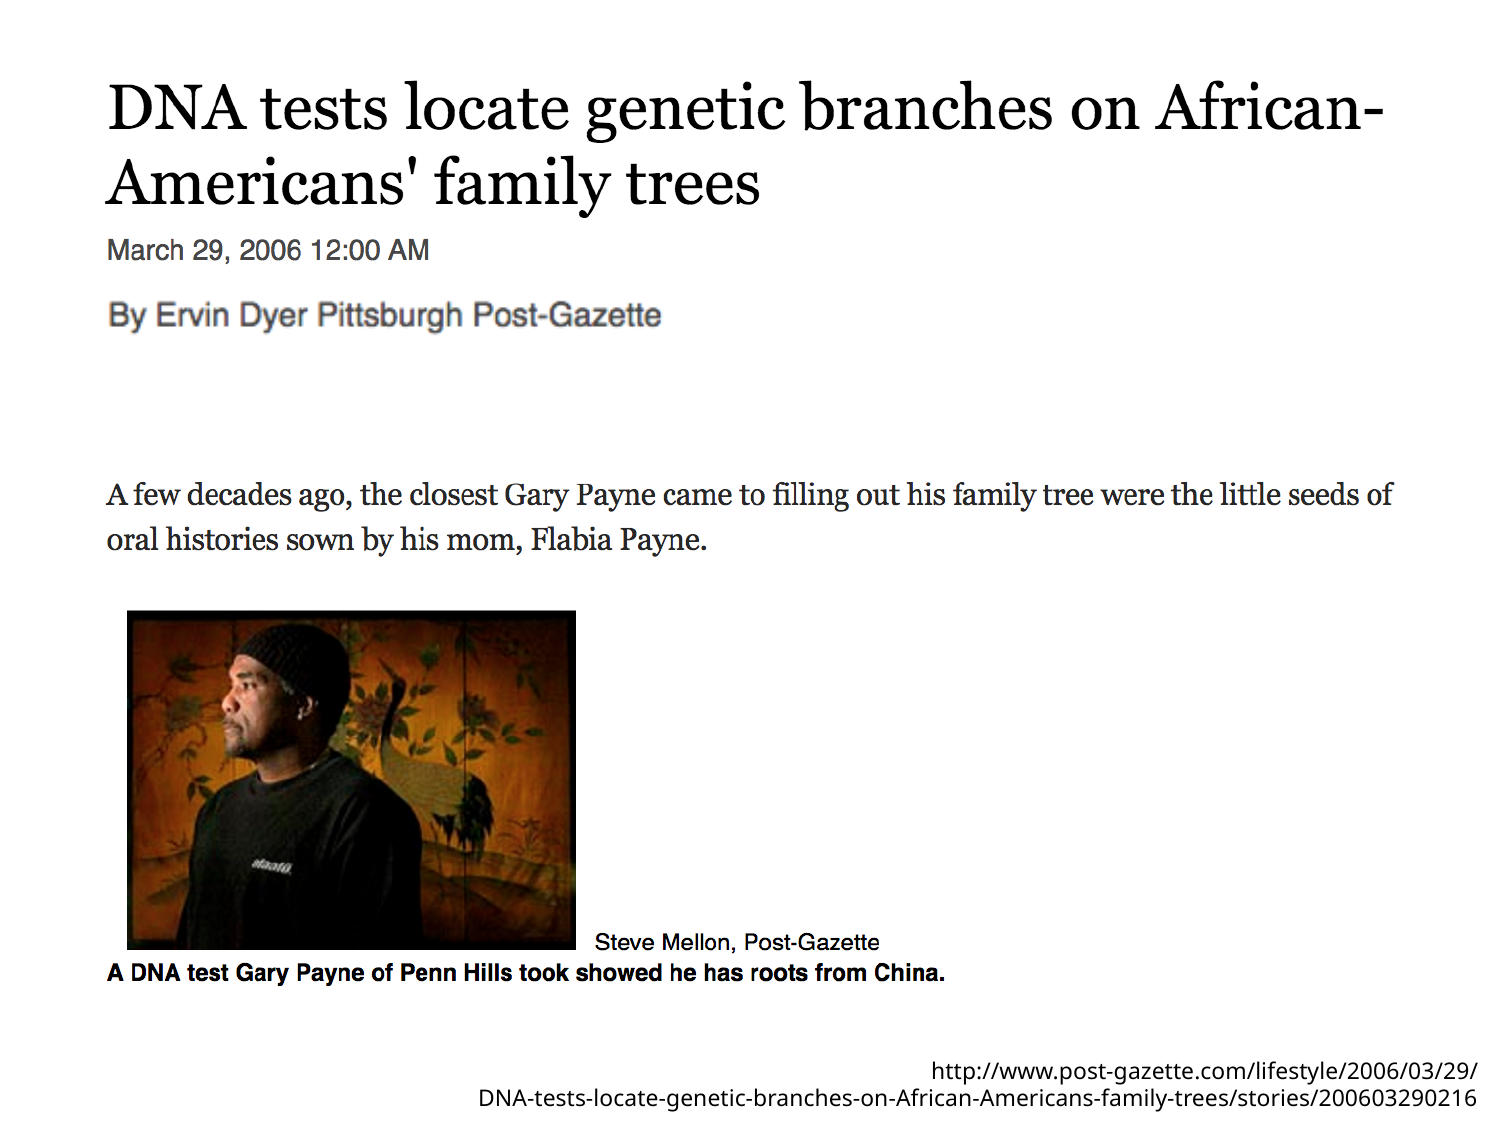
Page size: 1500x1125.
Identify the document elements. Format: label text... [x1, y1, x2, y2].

text_box http://www.post-gazette.com/lifestyle/2006/03/29/ DNA-tests-locate-genetic-branches-on-African-Americans-family-trees/stories/200603290216 [349, 1048, 1494, 1119]
picture [91, 63, 1417, 990]
